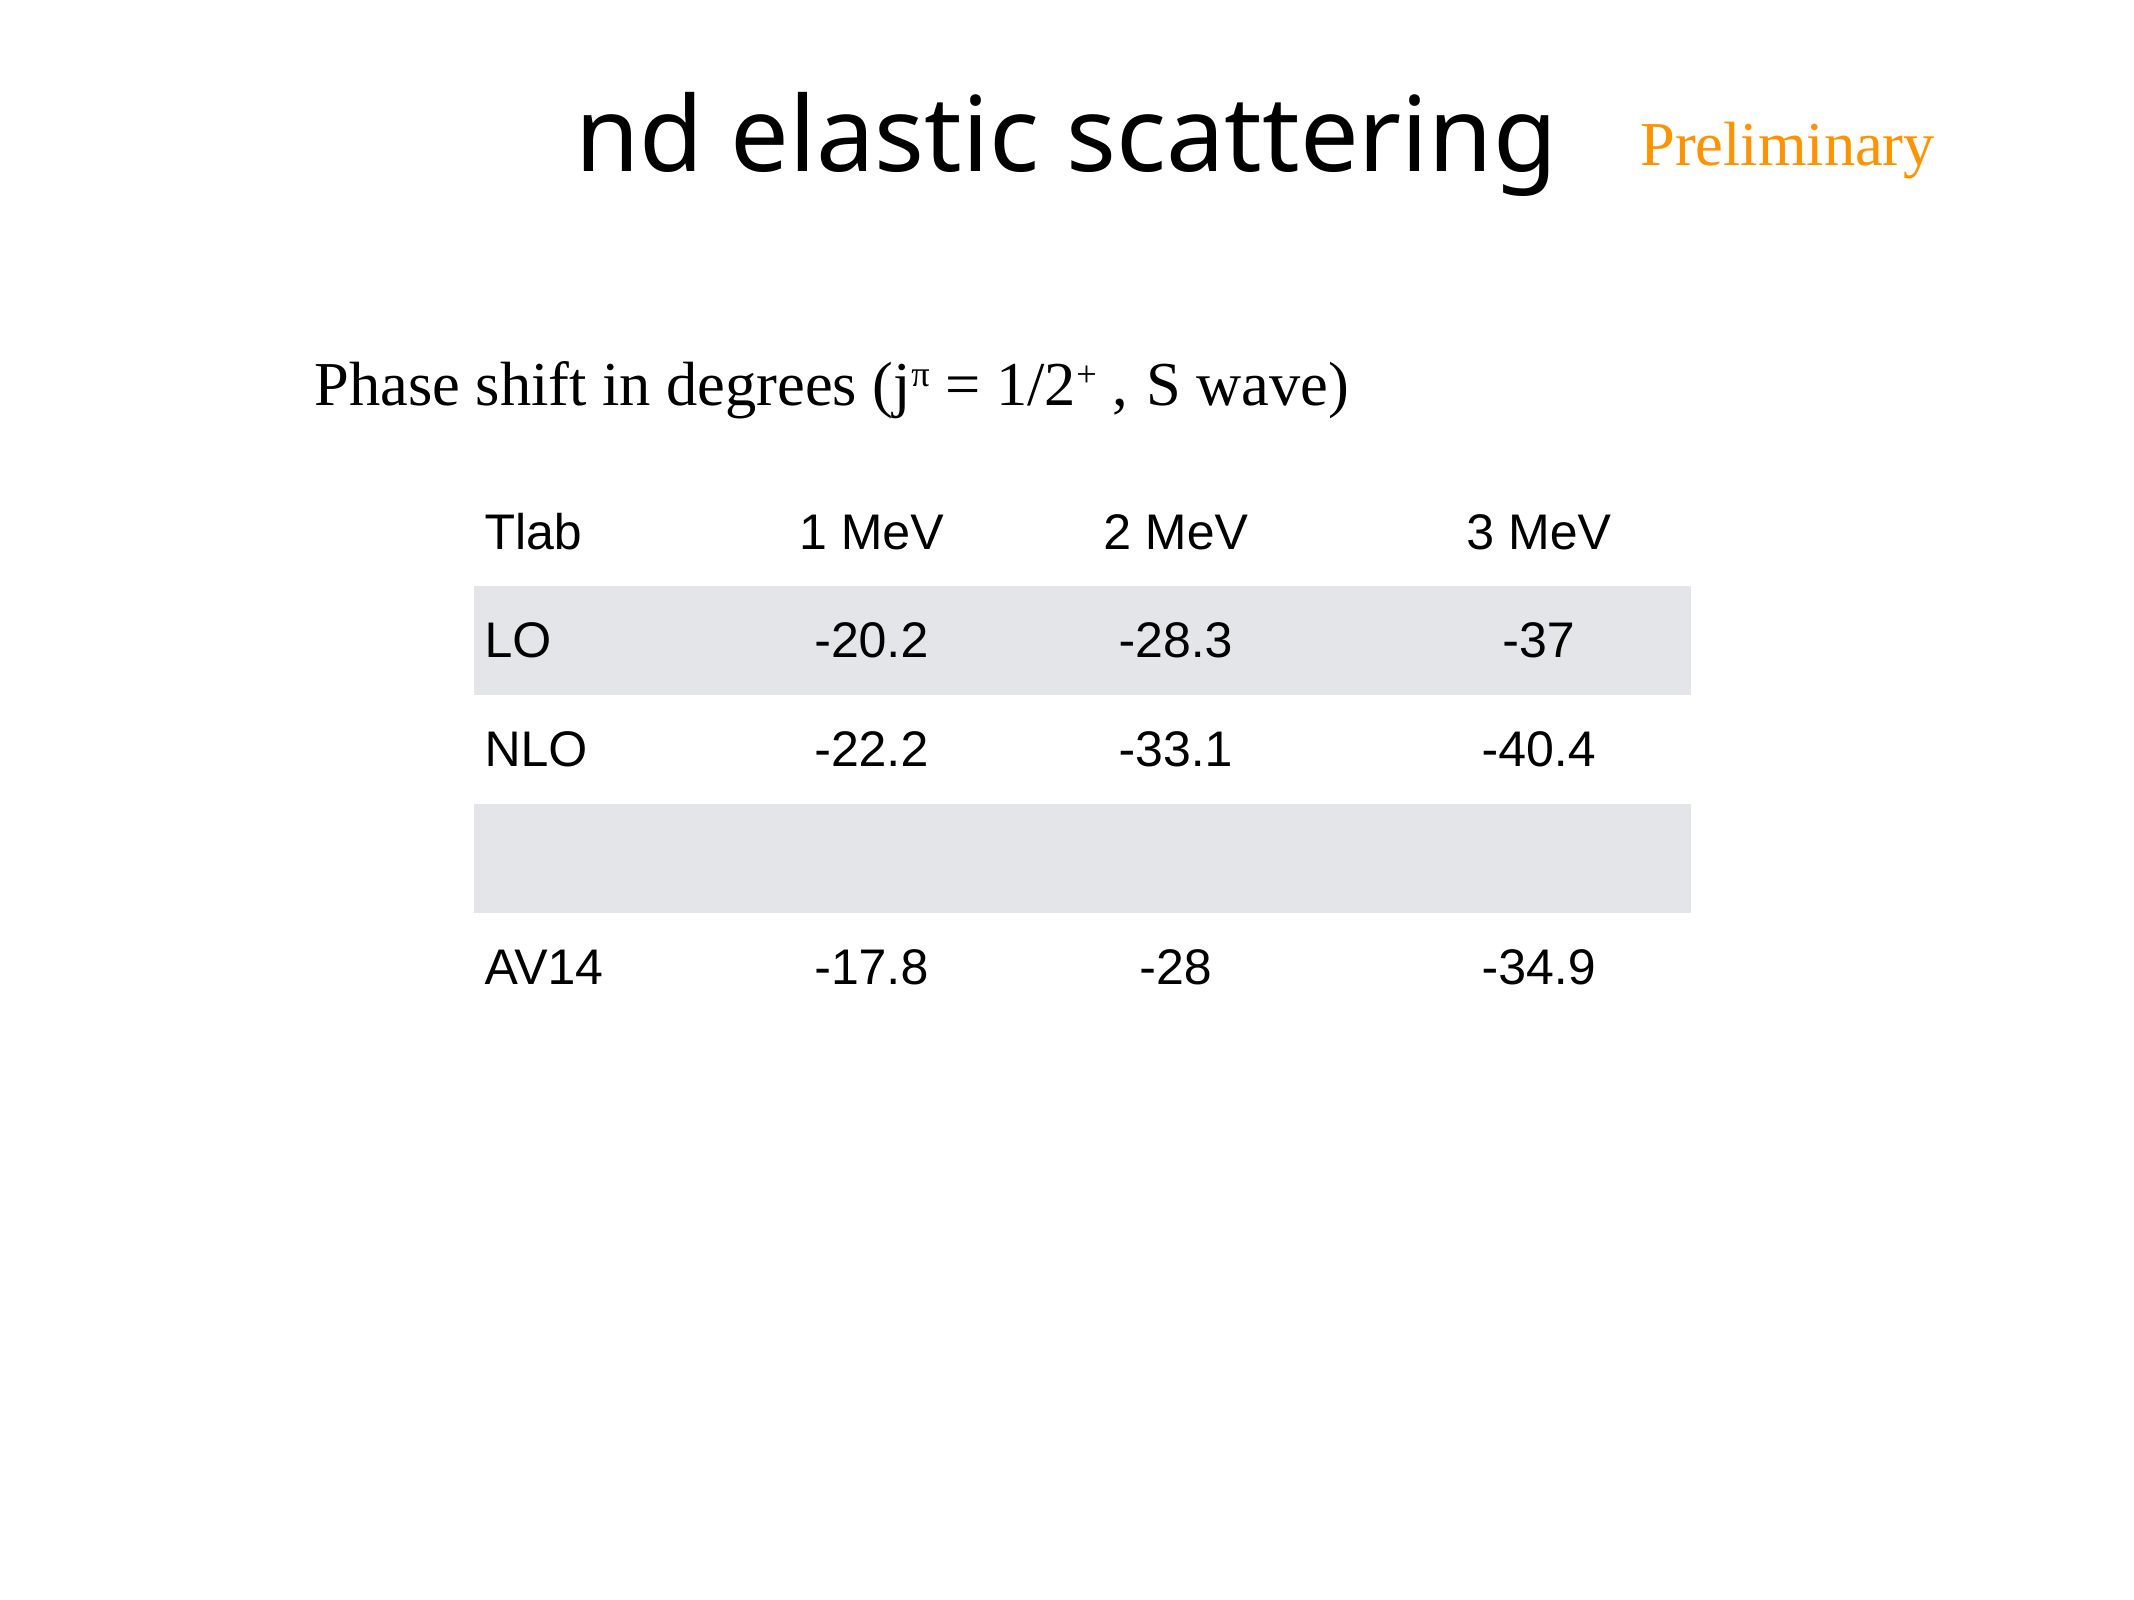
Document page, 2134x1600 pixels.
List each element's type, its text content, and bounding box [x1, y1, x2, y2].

table_header 1 MeV [778, 477, 964, 586]
table_cell [778, 804, 964, 913]
table_header 3 MeV [1387, 477, 1691, 586]
table_cell -34.9 [1387, 913, 1691, 1021]
title nd elastic scattering [155, 41, 1978, 219]
table_cell -28.3 [964, 586, 1387, 695]
table_cell [1387, 804, 1691, 913]
table_cell -17.8 [778, 913, 964, 1021]
table_cell -40.4 [1387, 695, 1691, 804]
table_header 2 MeV [964, 477, 1387, 586]
table_cell AV14 [474, 913, 778, 1021]
table_cell -33.1 [964, 695, 1387, 804]
text_box Preliminary [1632, 72, 1944, 187]
table_cell -28 [964, 913, 1387, 1021]
table_cell [474, 804, 778, 913]
table_cell NLO [474, 695, 778, 804]
table_header Tlab [474, 477, 778, 586]
table_cell [964, 804, 1387, 913]
table_cell LO [474, 586, 778, 695]
table_cell -22.2 [778, 695, 964, 804]
table_cell -37 [1387, 586, 1691, 695]
table_cell -20.2 [778, 586, 964, 695]
text_box Phase shift in degrees (jπ = 1/2+ , S wave) [306, 312, 1358, 427]
